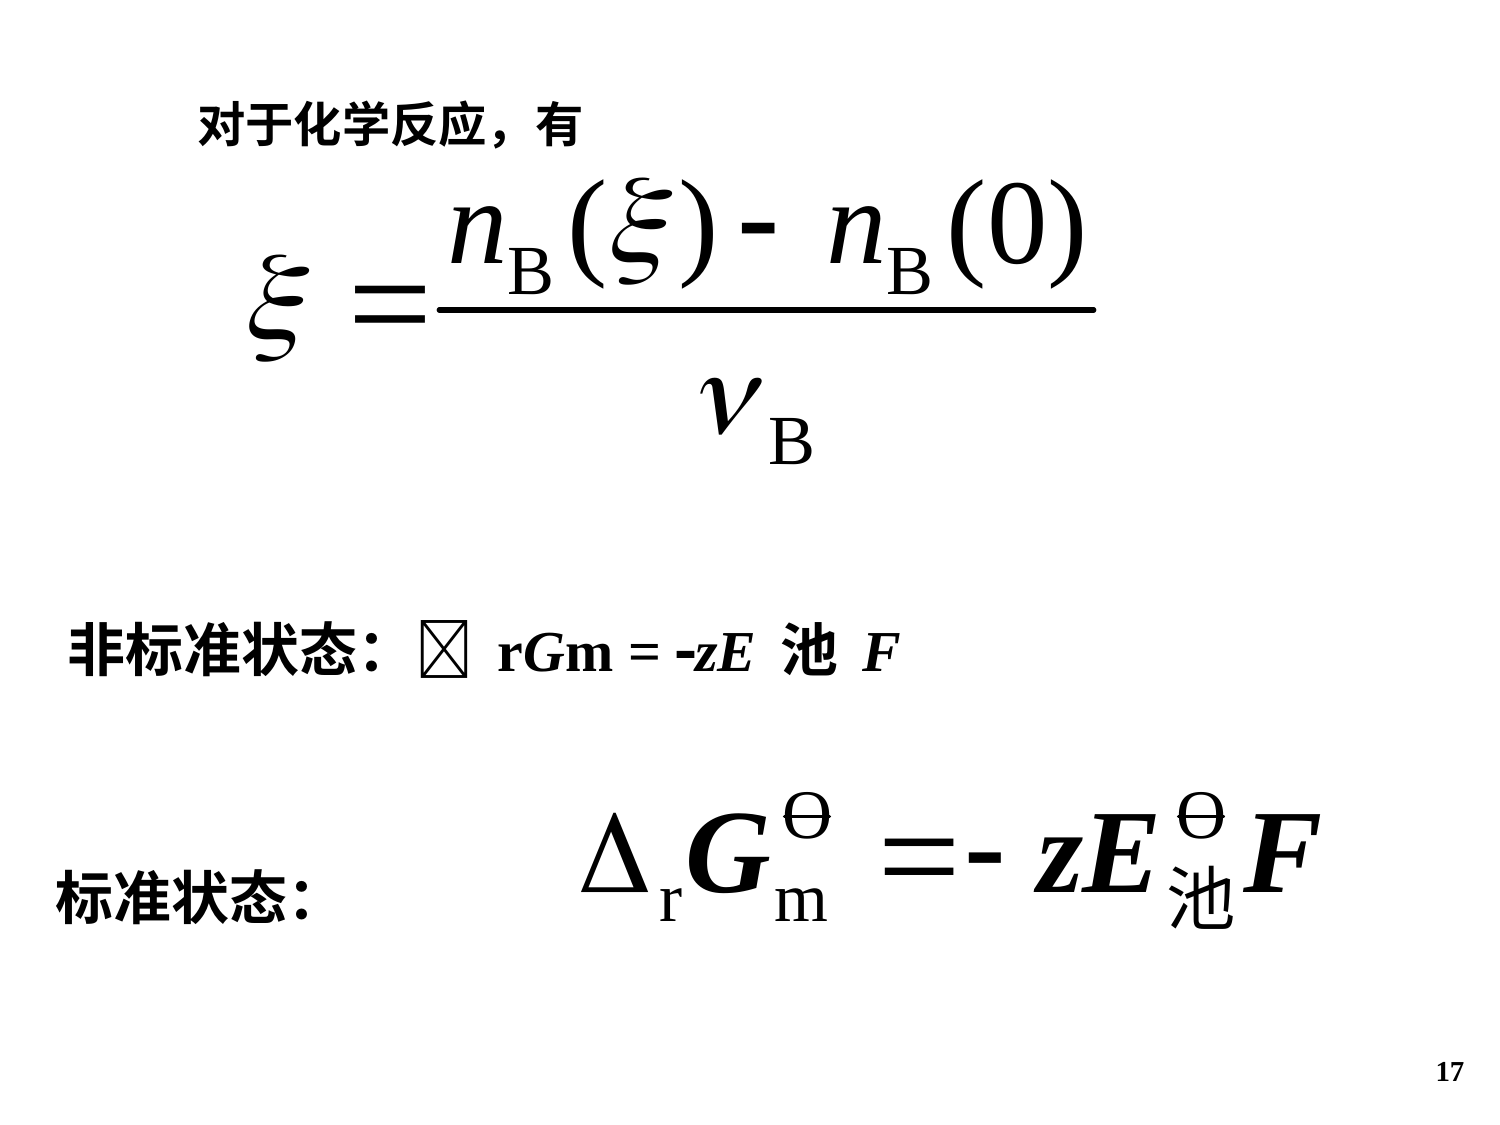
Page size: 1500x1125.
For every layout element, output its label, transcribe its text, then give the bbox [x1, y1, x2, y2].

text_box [560, 763, 1353, 952]
text_box 非标准状态：rGm = zE池F [53, 538, 1376, 691]
text_box 对于化学反应，有 [182, 30, 599, 160]
text_box 标准状态： [41, 786, 560, 939]
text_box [230, 148, 1117, 492]
